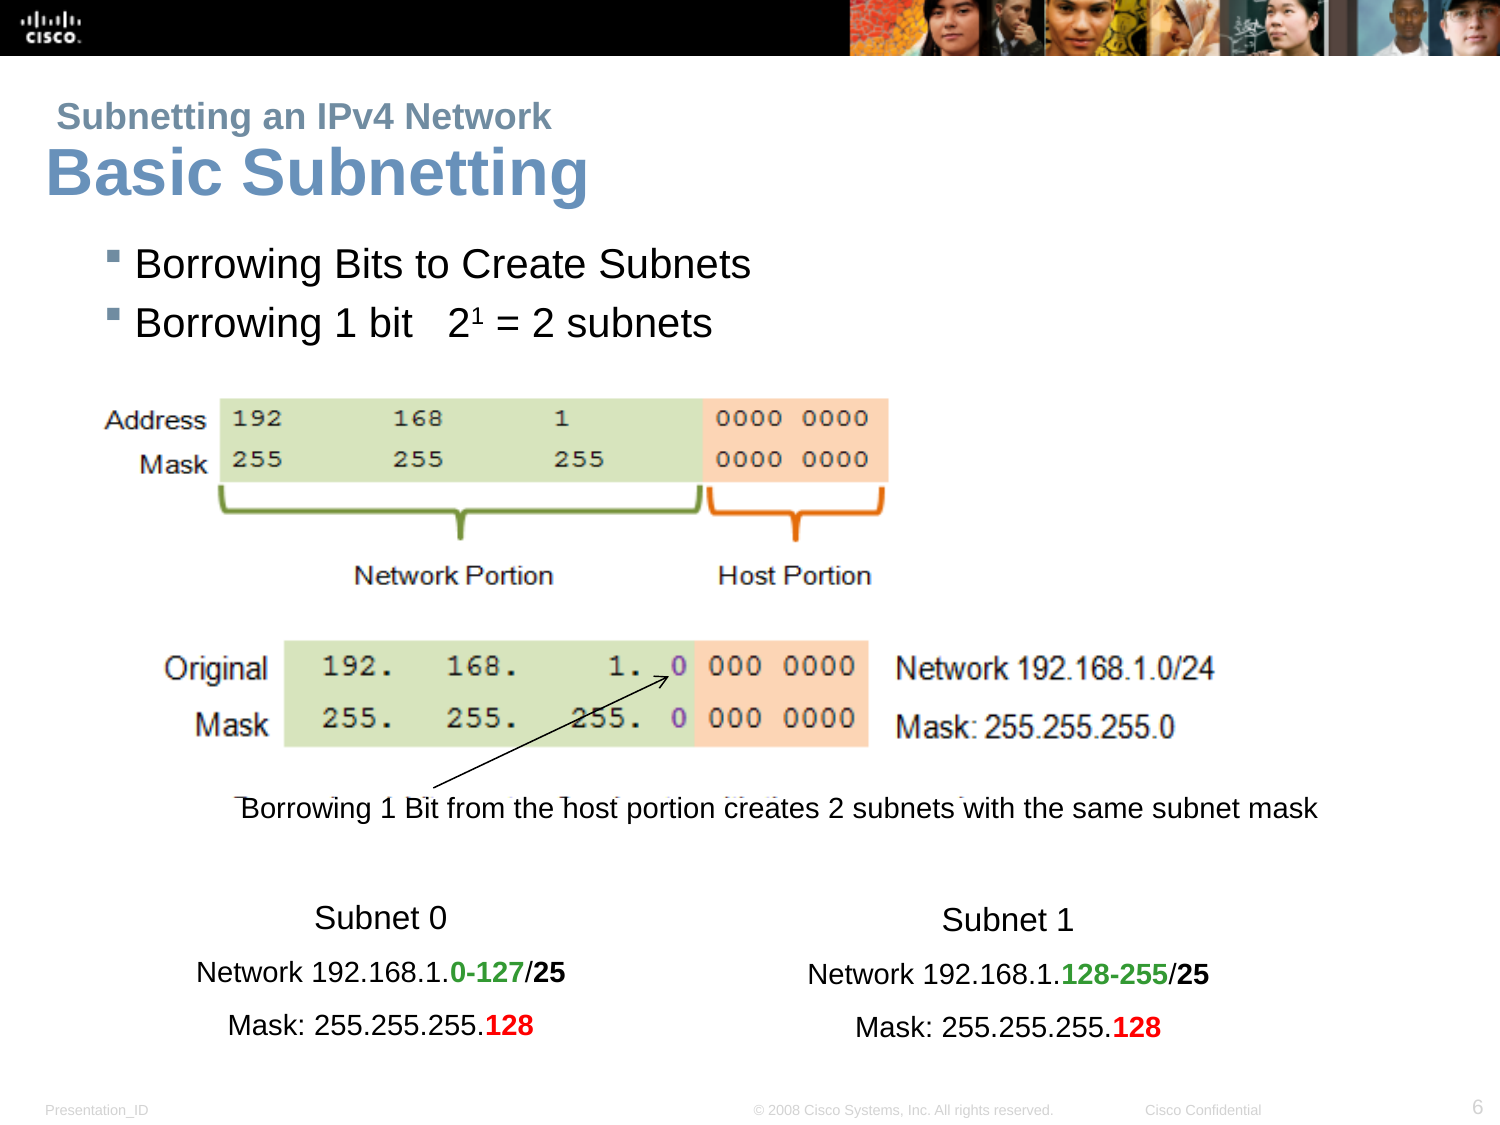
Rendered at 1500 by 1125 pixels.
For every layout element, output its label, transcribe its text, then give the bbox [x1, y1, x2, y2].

text_box Subnet 1 Network 192.168.1.128-255/25 Mask: 255.255.255.128 [757, 871, 1260, 1051]
title Subnetting an IPv4 Network Basic Subnetting [32, 78, 1369, 217]
picture [71, 356, 1241, 798]
text_box Borrowing 1 Bit from the host portion creates 2 subnets with the same subnet mask [221, 785, 1348, 832]
picture [0, 0, 1500, 56]
list Borrowing Bits to Create Subnets Borrowing 1 bit 21 = 2 subnets [90, 241, 1435, 1054]
text_box Subnet 0 Network 192.168.1.0-127/25 Mask: 255.255.255.128 [156, 868, 605, 1049]
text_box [433, 675, 670, 789]
